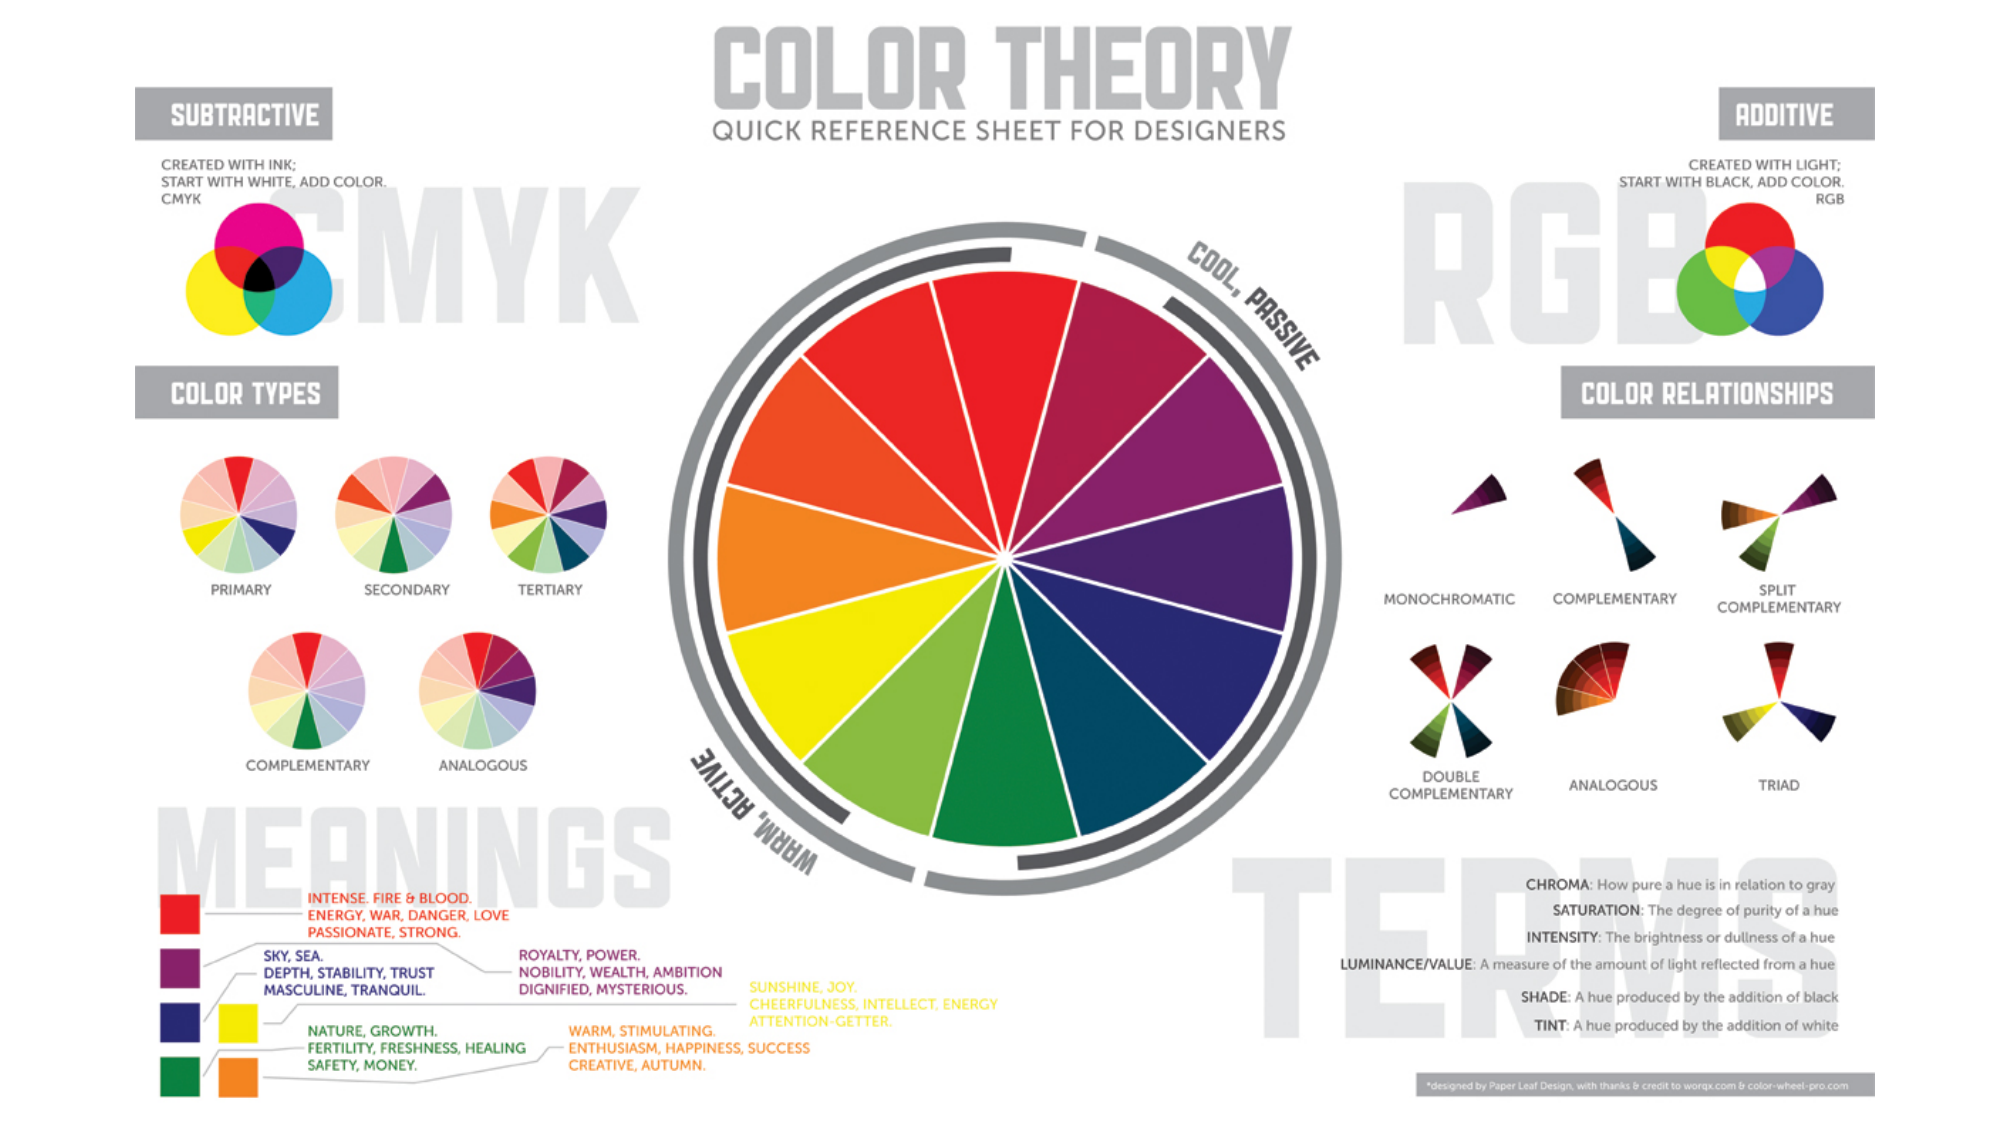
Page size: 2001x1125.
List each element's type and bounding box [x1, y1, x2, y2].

picture [135, 0, 1875, 1125]
